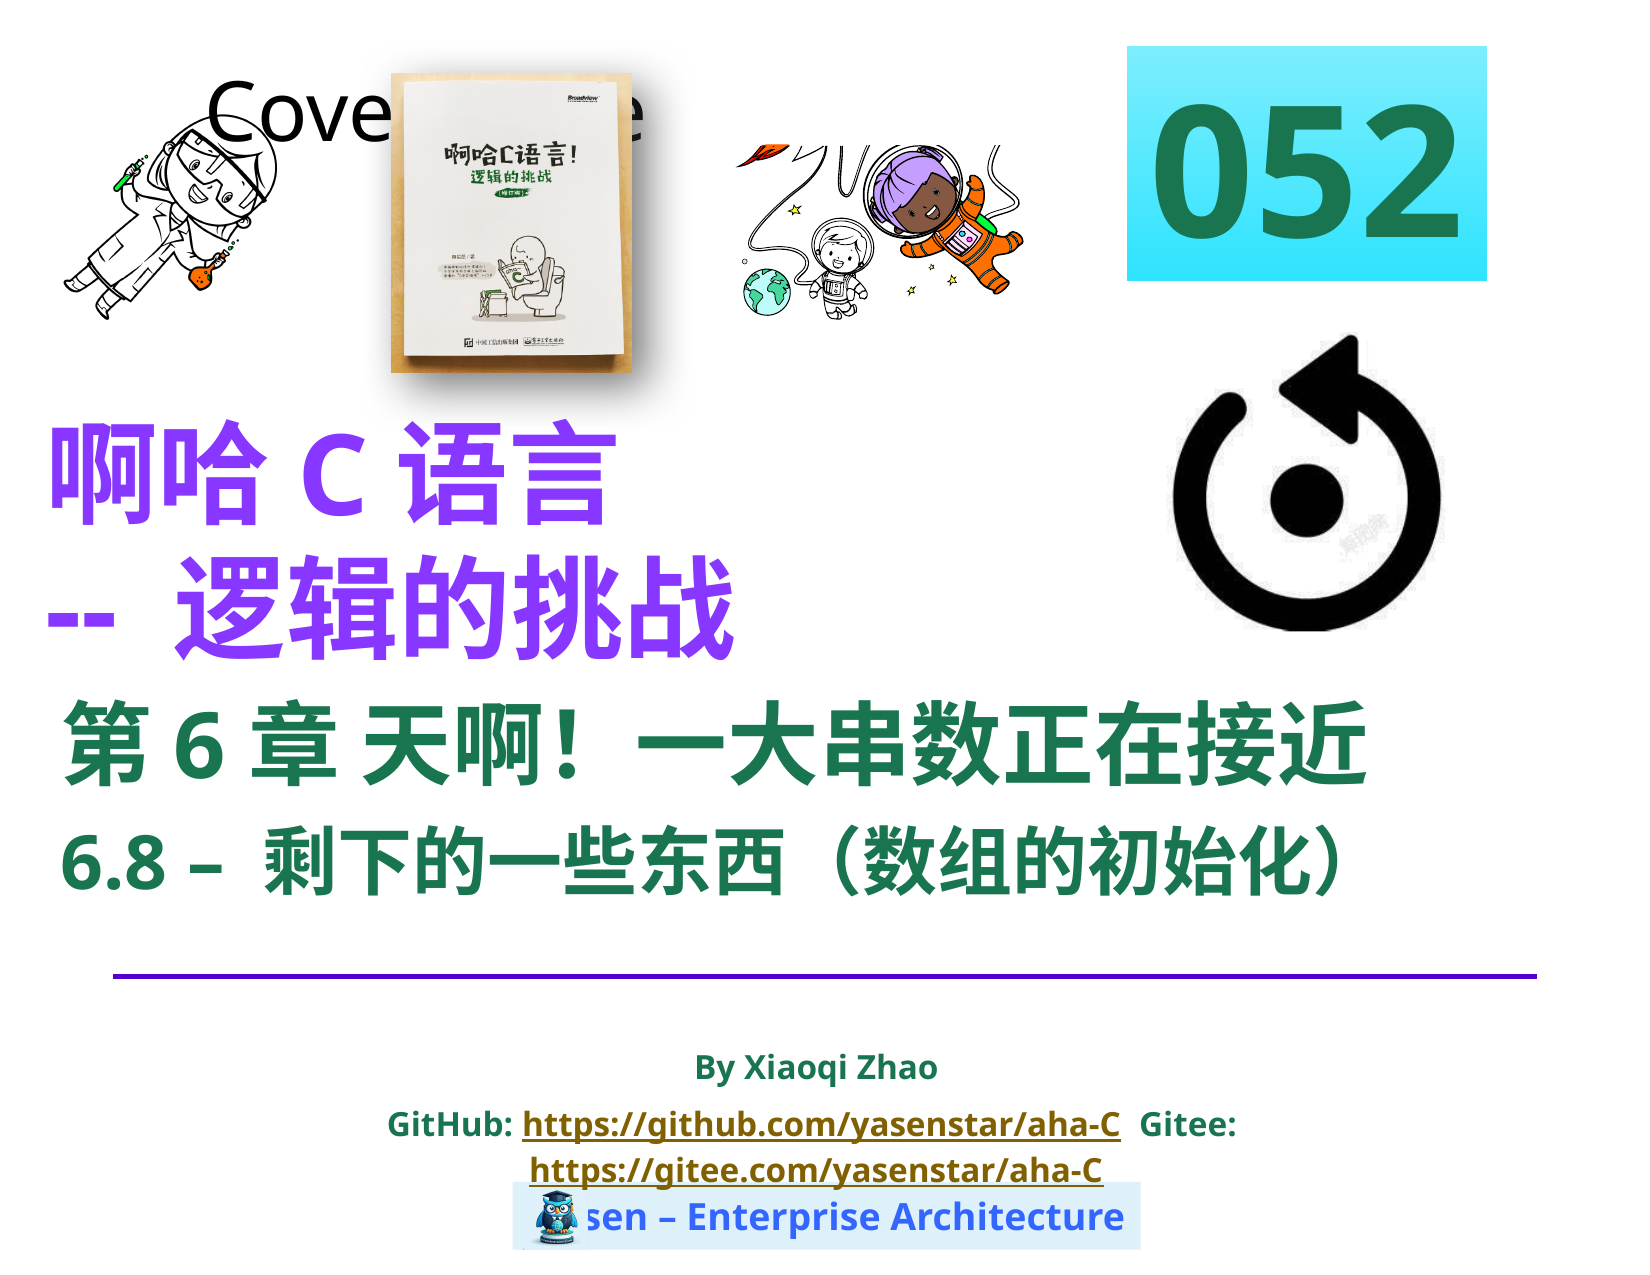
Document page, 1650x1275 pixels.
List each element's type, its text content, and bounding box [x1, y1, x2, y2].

picture [28, 73, 321, 366]
text_box 052 [1127, 46, 1487, 281]
picture [1157, 331, 1457, 632]
picture [523, 1185, 588, 1250]
picture [391, 73, 632, 373]
text_box 第6章 天啊！一大串数正在接近 6.8 – 剩下的一些东西（数组的初始化） [45, 679, 1428, 915]
text_box By Xiaoqi Zhao GitHub: https://github.com/yasenstar/aha-C Gitee: https://gitee.com/yasenstar/aha-C [113, 1038, 1520, 1159]
title Cover page [27, 62, 405, 310]
text_box 啊哈C语言 -- 逻辑的挑战 [45, 402, 1428, 679]
title Cover page [649, 62, 825, 310]
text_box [735, 144, 1024, 320]
